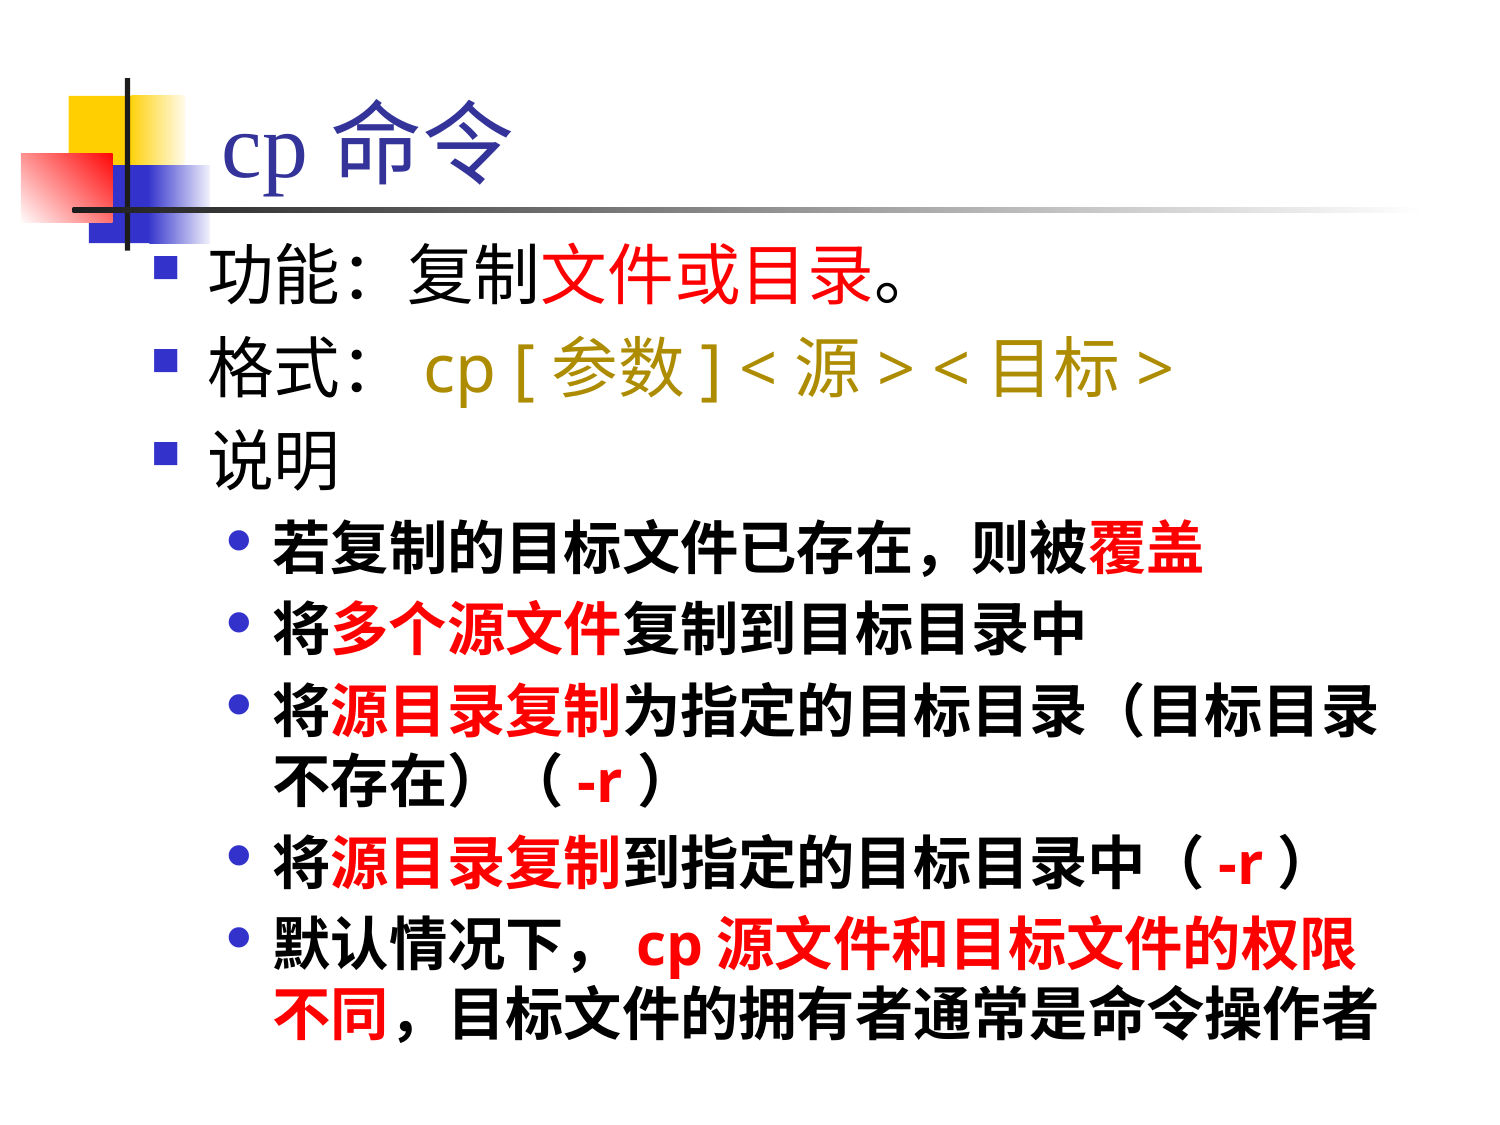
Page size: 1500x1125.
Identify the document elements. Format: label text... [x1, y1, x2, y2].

title cp命令 [206, 30, 1485, 204]
list 功能：复制文件或目录。 格式：cp [参数] <源> <目标> 说明 若复制的目标文件已存在，则被覆盖 将多个源文件复制到目标目录中 将源目录复制为指定的目标目录（目标目录不存在）（-r） 将源目录复制到指定的目标目录中（-r） 默认情况下，cp源文件和目标文件的权限不同，目标文件的拥有者通常是命令操作者 [135, 224, 1411, 900]
